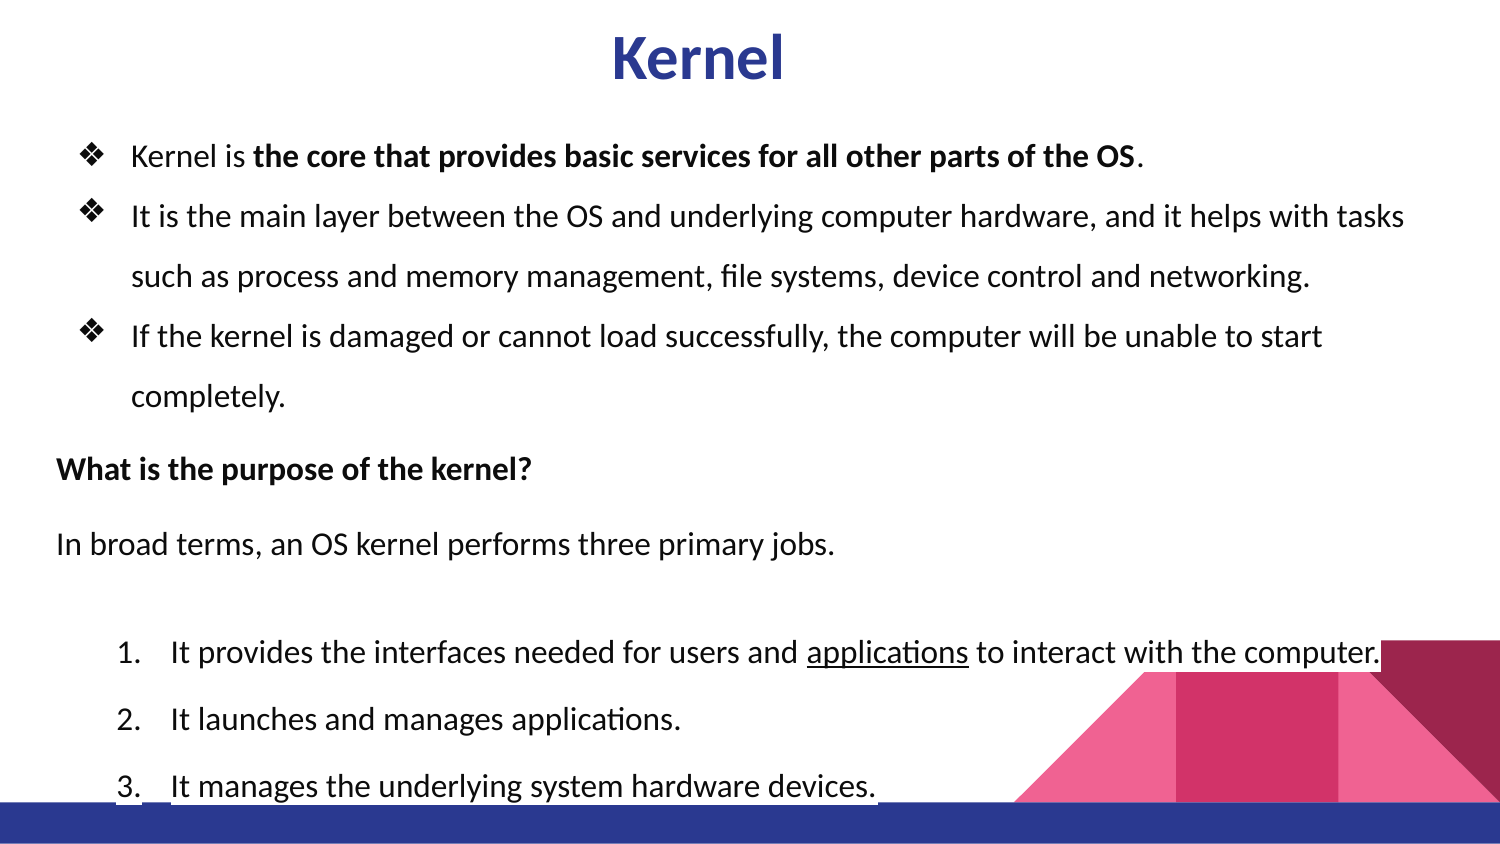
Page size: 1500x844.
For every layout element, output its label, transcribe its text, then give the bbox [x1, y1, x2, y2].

list Kernel is the core that provides basic services for all other parts of the OS. It is the main layer between the OS and underlying computer hardware, and it helps with tasks such as process and memory management, file systems, device control and networking. If the kernel is damaged or cannot load successfully, the computer will be unable to start completely. What is the purpose of the kernel? In broad terms, an OS kernel performs three primary jobs. It provides the interfaces needed for users and applications to interact with the computer. It launches and manages applications. It manages the underlying system hardware devices. [40, 99, 1439, 844]
title Kernel [0, 0, 1398, 100]
